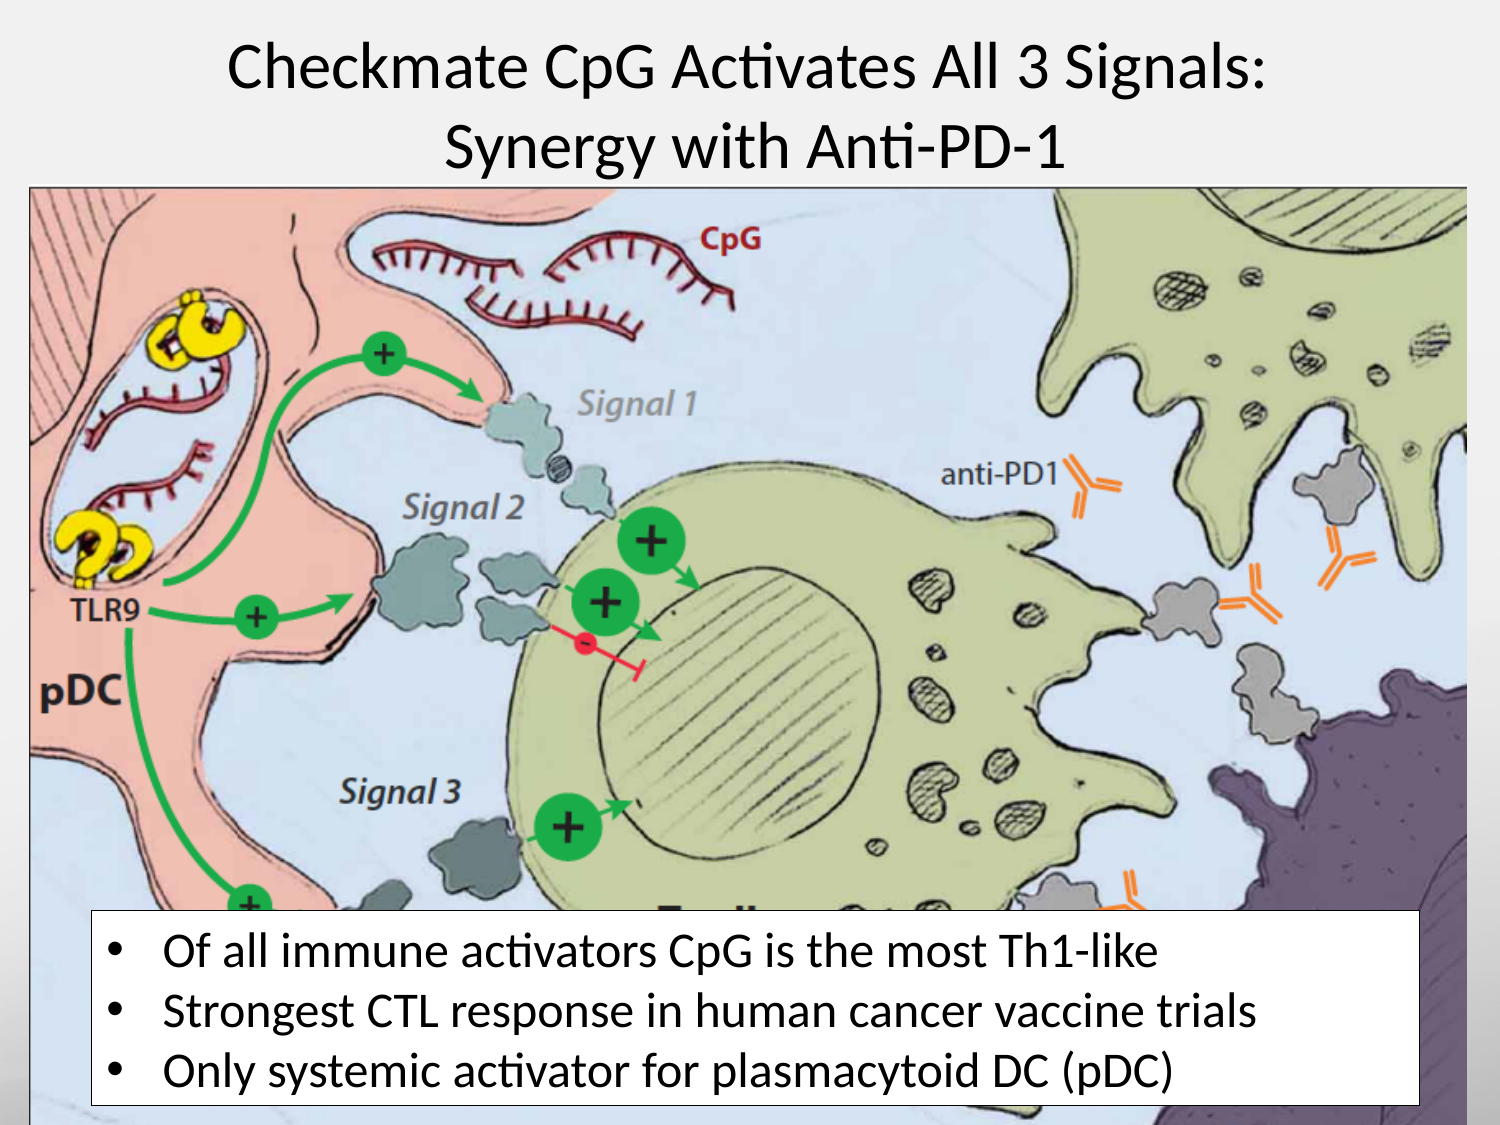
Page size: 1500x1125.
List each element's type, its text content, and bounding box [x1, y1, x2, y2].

title Checkmate CpG Activates All 3 Signals: Synergy with Anti-PD-1 [91, 14, 1420, 182]
picture [0, 0, 1500, 1125]
